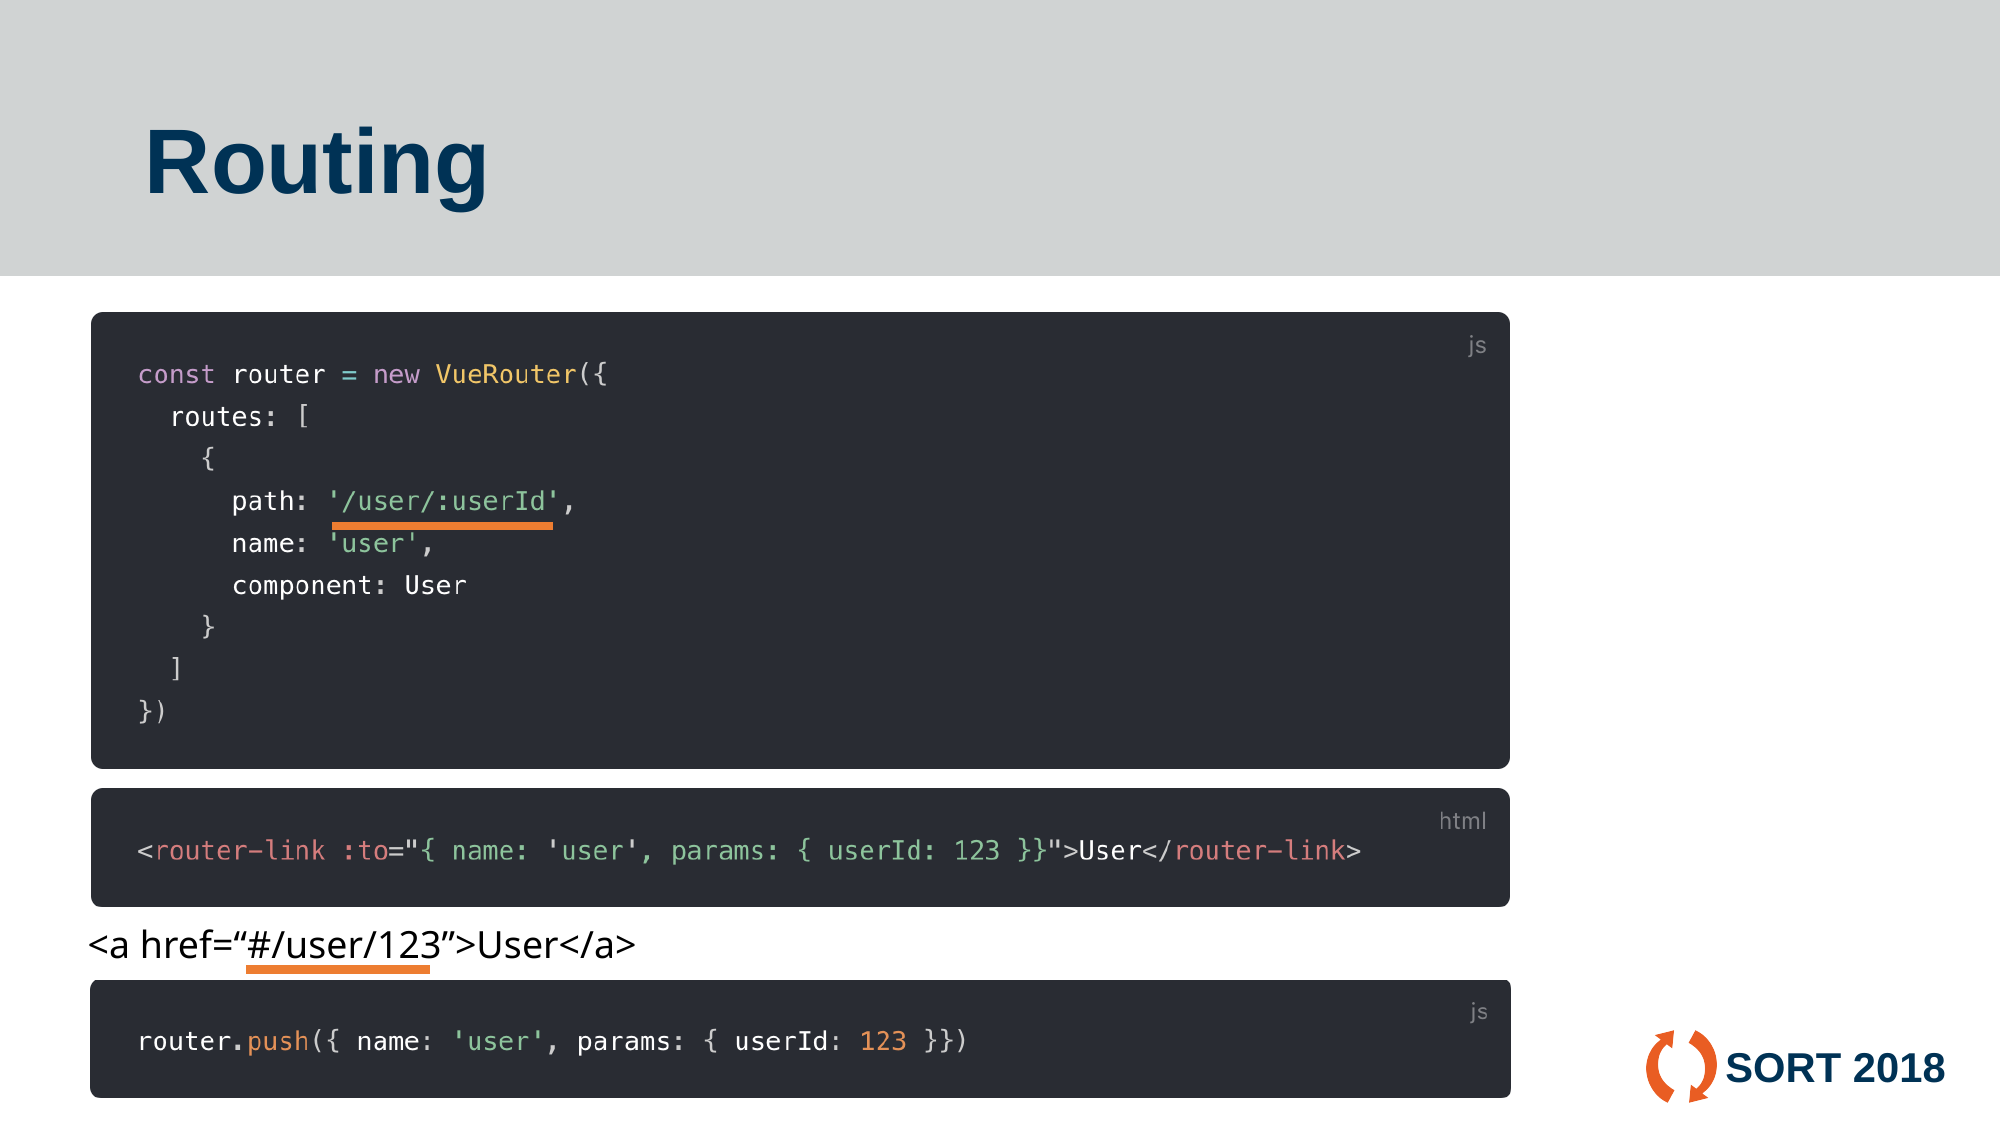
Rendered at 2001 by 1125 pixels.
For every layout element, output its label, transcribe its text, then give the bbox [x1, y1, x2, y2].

text_box <a href=“#/user/123”>User</a> [80, 913, 645, 974]
picture [91, 787, 1511, 907]
picture [1646, 1030, 1717, 1103]
picture [90, 980, 1511, 1099]
title Routing [136, 57, 1863, 270]
picture [91, 312, 1511, 773]
